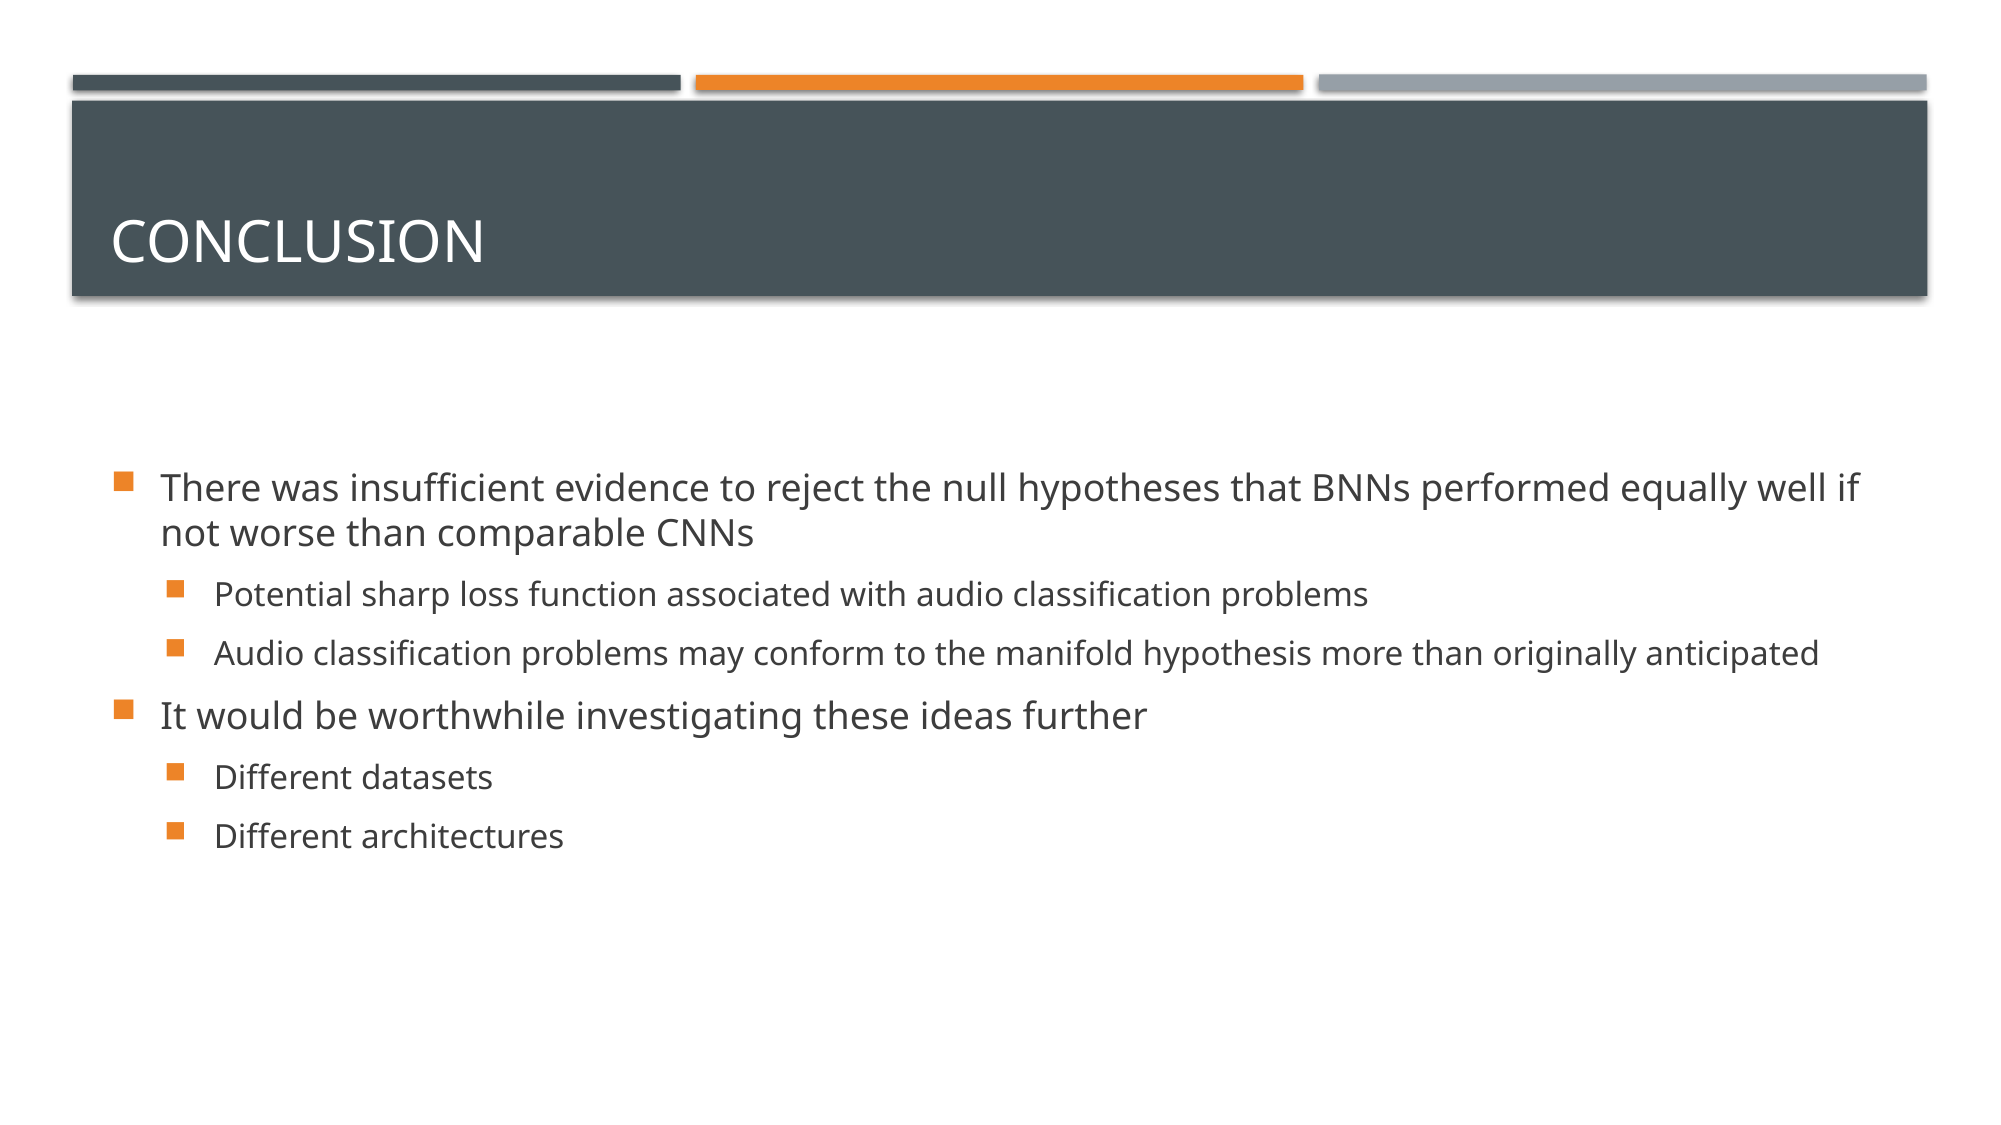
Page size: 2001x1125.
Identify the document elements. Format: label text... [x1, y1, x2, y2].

list There was insufficient evidence to reject the null hypotheses that BNNs performed equally well if not worse than comparable CNNs Potential sharp loss function associated with audio classification problems Audio classification problems may conform to the manifold hypothesis more than originally anticipated It would be worthwhile investigating these ideas further Different datasets Different architectures [95, 357, 1905, 962]
title Conclusion [95, 115, 1905, 282]
